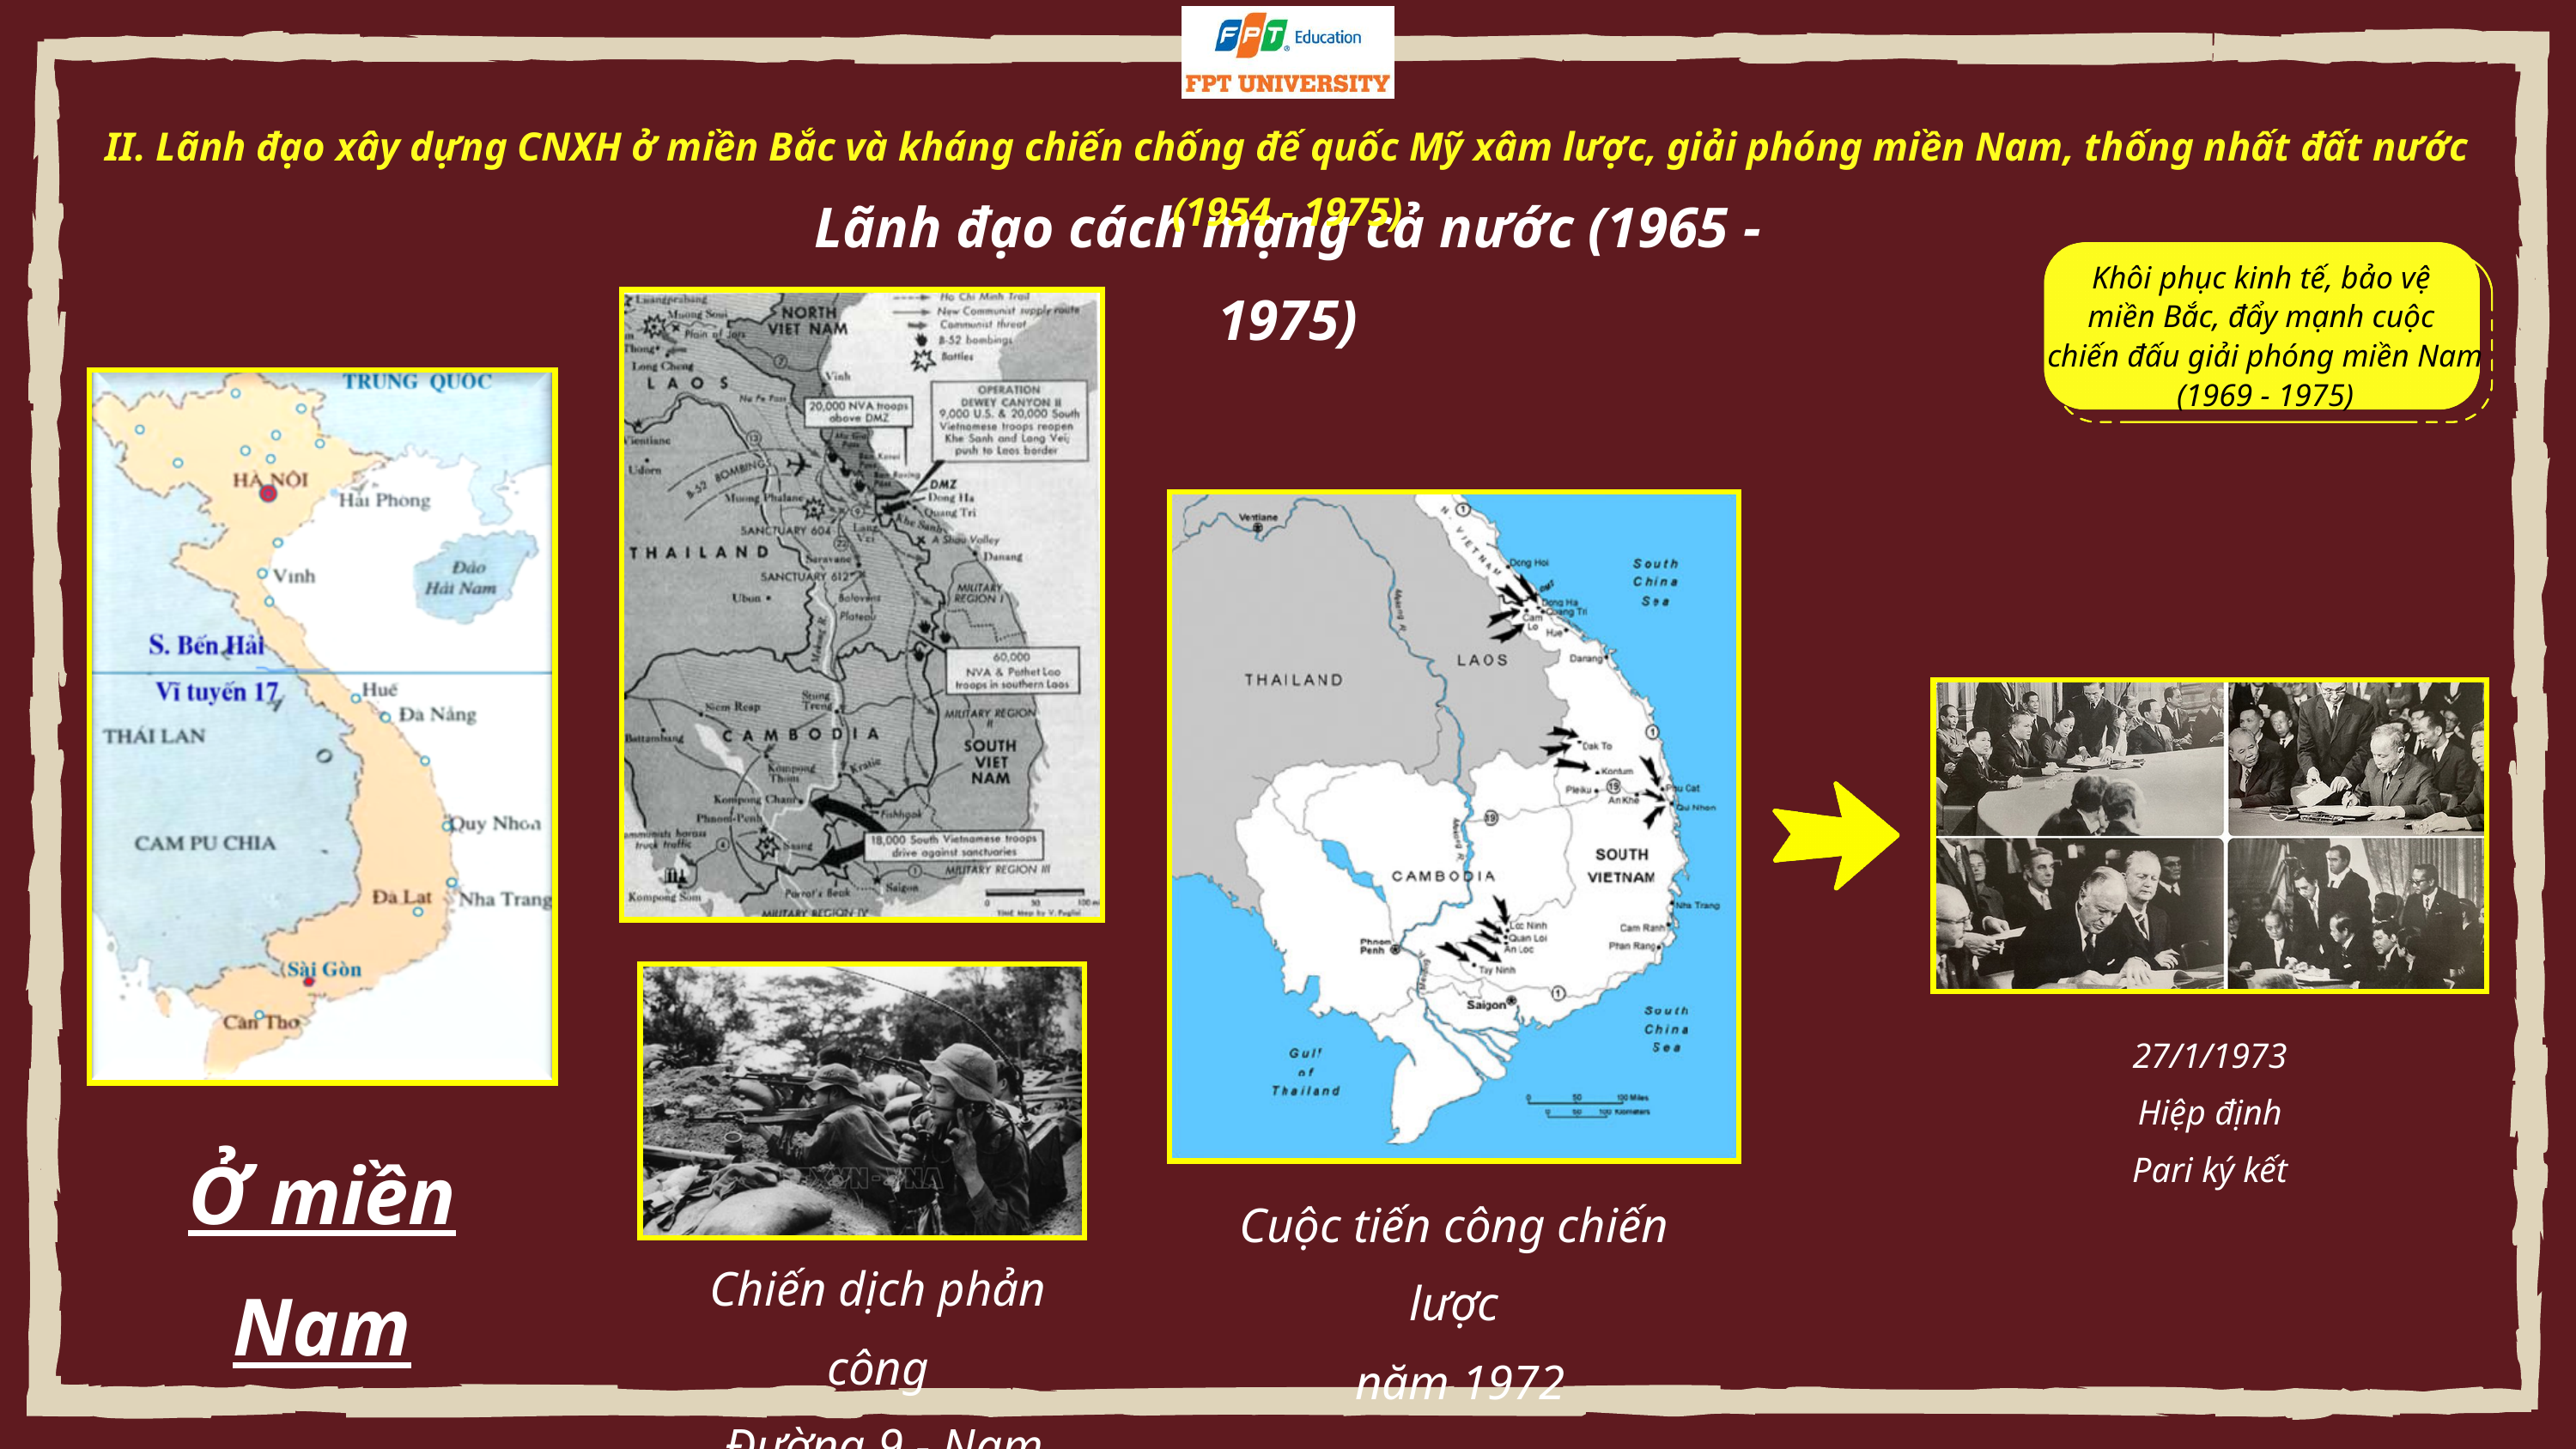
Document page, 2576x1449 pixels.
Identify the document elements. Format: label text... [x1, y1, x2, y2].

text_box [2043, 242, 2494, 424]
text_box [1772, 780, 1900, 891]
text_box [26, 31, 1182, 1419]
text_box [1933, 680, 2488, 991]
text_box [640, 964, 1084, 1239]
text_box Chiến dịch phản công Đường 9 - Nam Lào [671, 1236, 1084, 1449]
text_box 27/1/1973 Hiệp định Pari ký kết [2105, 1017, 2315, 1190]
text_box [1182, 6, 1394, 99]
text_box Lãnh đạo cách mạng cả nước (1965 - 1975) [785, 234, 1791, 352]
text_box Cuộc tiến công chiến lược năm 1972 [1231, 1173, 1677, 1410]
text_box [622, 289, 1103, 920]
text_box II. Lãnh đạo xây dựng CNXH ở miền Bắc và kháng chiến chống đế quốc Mỹ xâm lược, giải phóng miền Nam, thống nhất đất nước (1954 - 1975) [88, 103, 2487, 234]
text_box [88, 370, 556, 1083]
text_box [1084, 28, 2550, 1420]
text_box [1170, 491, 1740, 1161]
text_box Ở miền Nam [105, 1108, 540, 1373]
